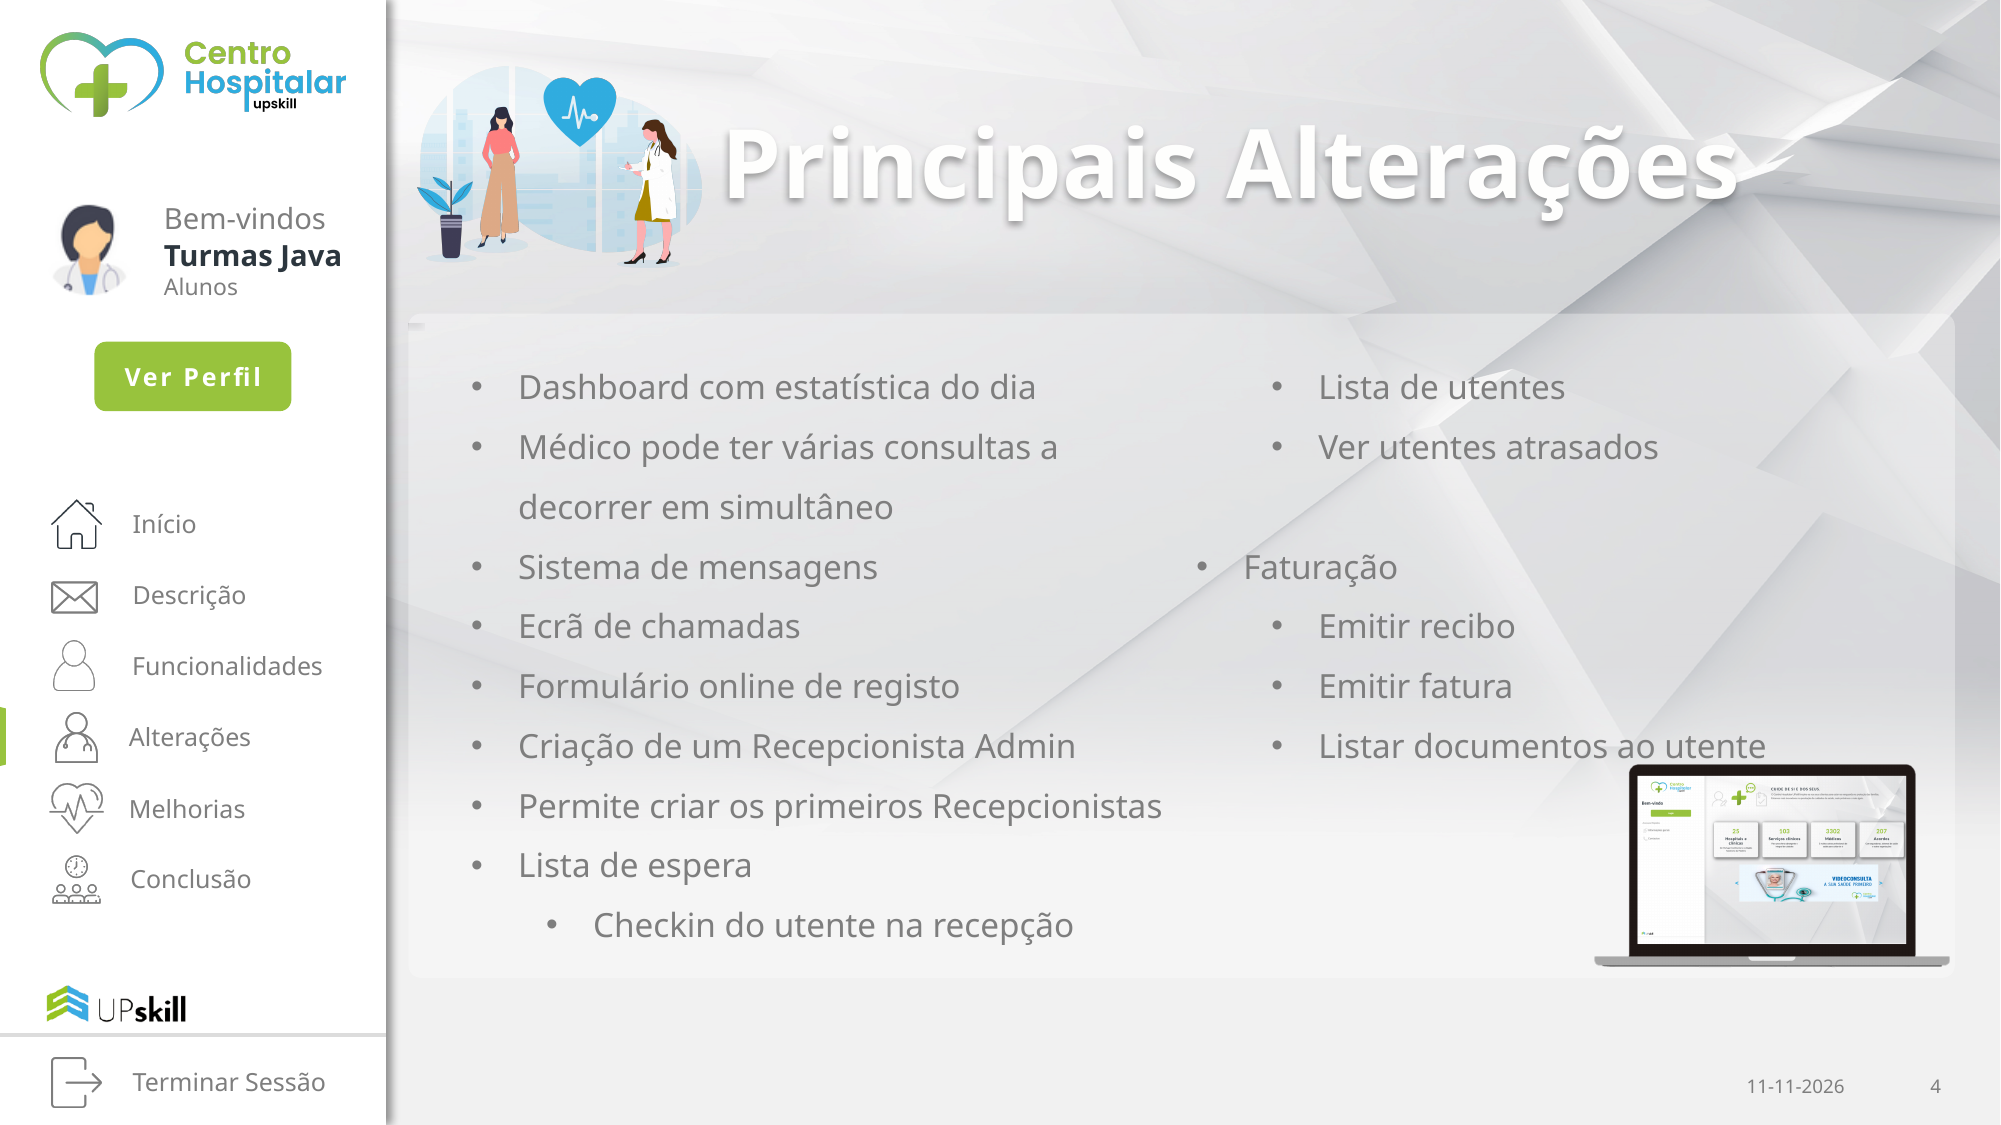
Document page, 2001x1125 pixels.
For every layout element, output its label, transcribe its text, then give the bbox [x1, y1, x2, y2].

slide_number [1435, 1057, 1860, 1118]
text_box Principais Alterações [710, 78, 1957, 256]
picture [387, 0, 2001, 1125]
text_box Dashboard com estatística do dia Médico pode ter várias consultas a decorrer em simultâneo Sistema de mensagens Ecrã de chamadas Formulário online de registo Criação de um Recepcionista Admin Permite criar os primeiros Recepcionistas Lista de espera Checkin do utente na recepção Lista de utentes Ver utentes atrasados Faturação Emitir recibo Emitir fatura Listar documentos ao utente [407, 312, 1957, 980]
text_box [0, 0, 387, 1125]
slide_number 4 [1903, 1057, 1957, 1118]
